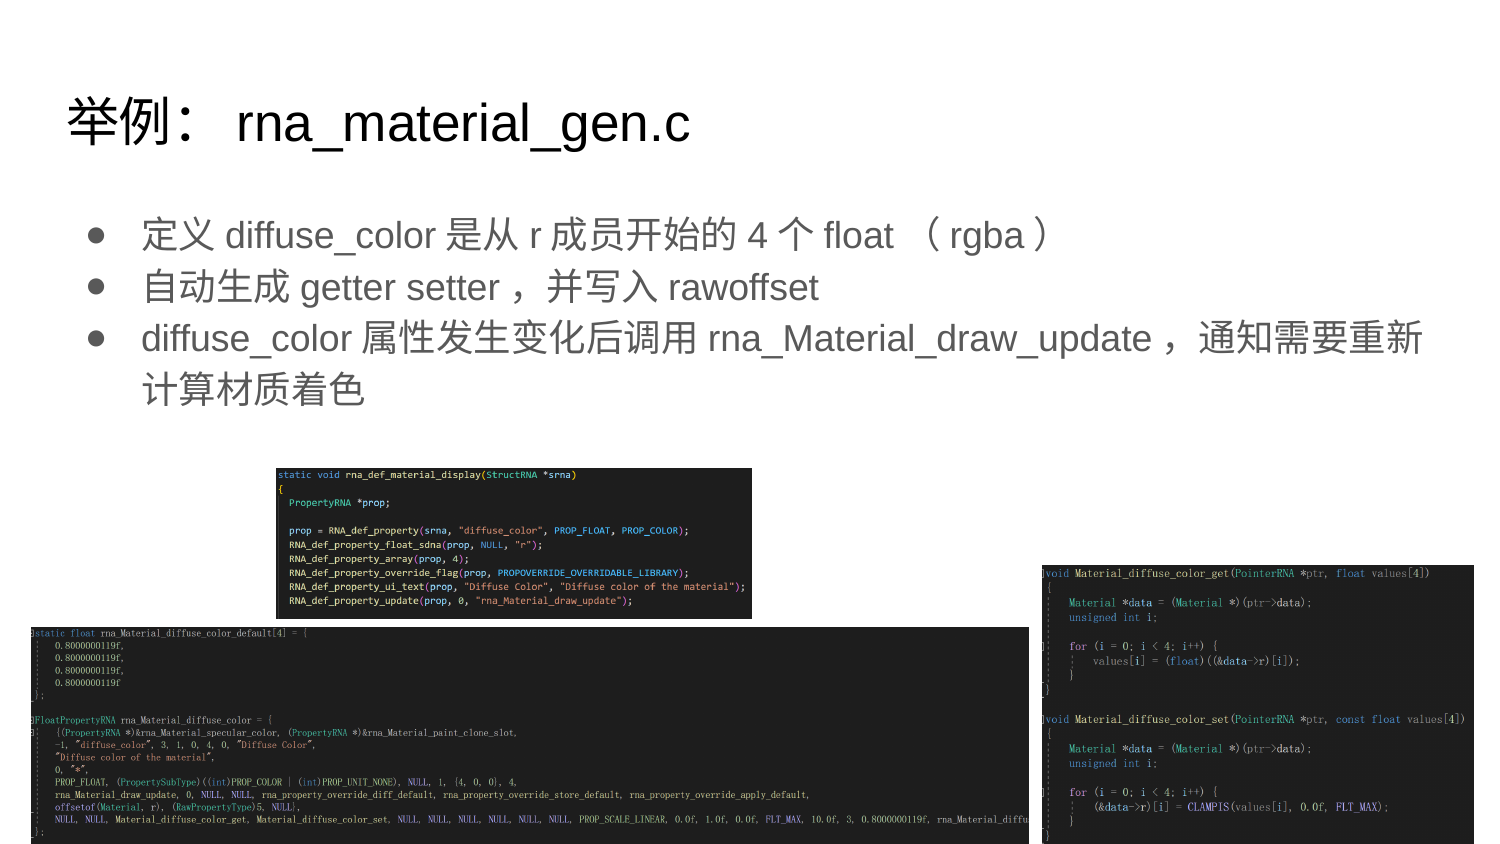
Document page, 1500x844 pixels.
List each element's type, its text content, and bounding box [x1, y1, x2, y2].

picture [31, 626, 1029, 844]
picture [1042, 565, 1474, 844]
title 举例：rna_material_gen.c [51, 72, 1449, 167]
list 定义diffuse_color是从r成员开始的4个float（rgba） 自动生成getter setter，并写入rawoffset diffuse_color属性发生变化后调用rna_Material_draw_update，通知需要重新计算材质着色 [51, 189, 1449, 750]
picture [276, 468, 752, 619]
